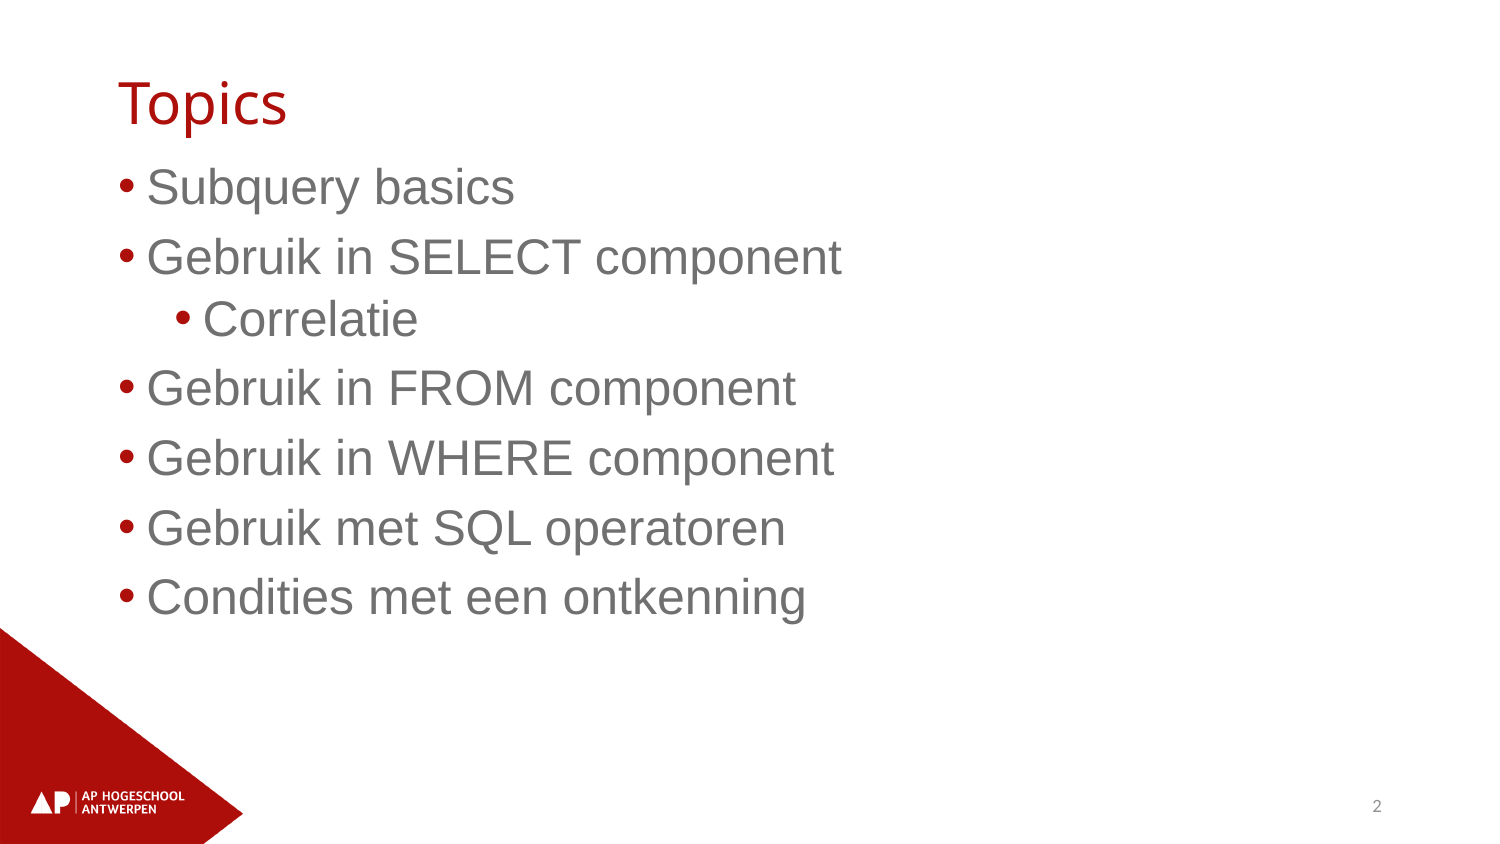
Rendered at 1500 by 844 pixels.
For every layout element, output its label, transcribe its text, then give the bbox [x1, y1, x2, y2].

title Topics [103, 66, 1397, 141]
picture [0, 623, 246, 844]
list Subquery basics Gebruik in SELECT component Correlatie Gebruik in FROM component Gebruik in WHERE component Gebruik met SQL operatoren Condities met een ontkenning [103, 154, 1397, 690]
slide_number 2 [1263, 782, 1397, 827]
